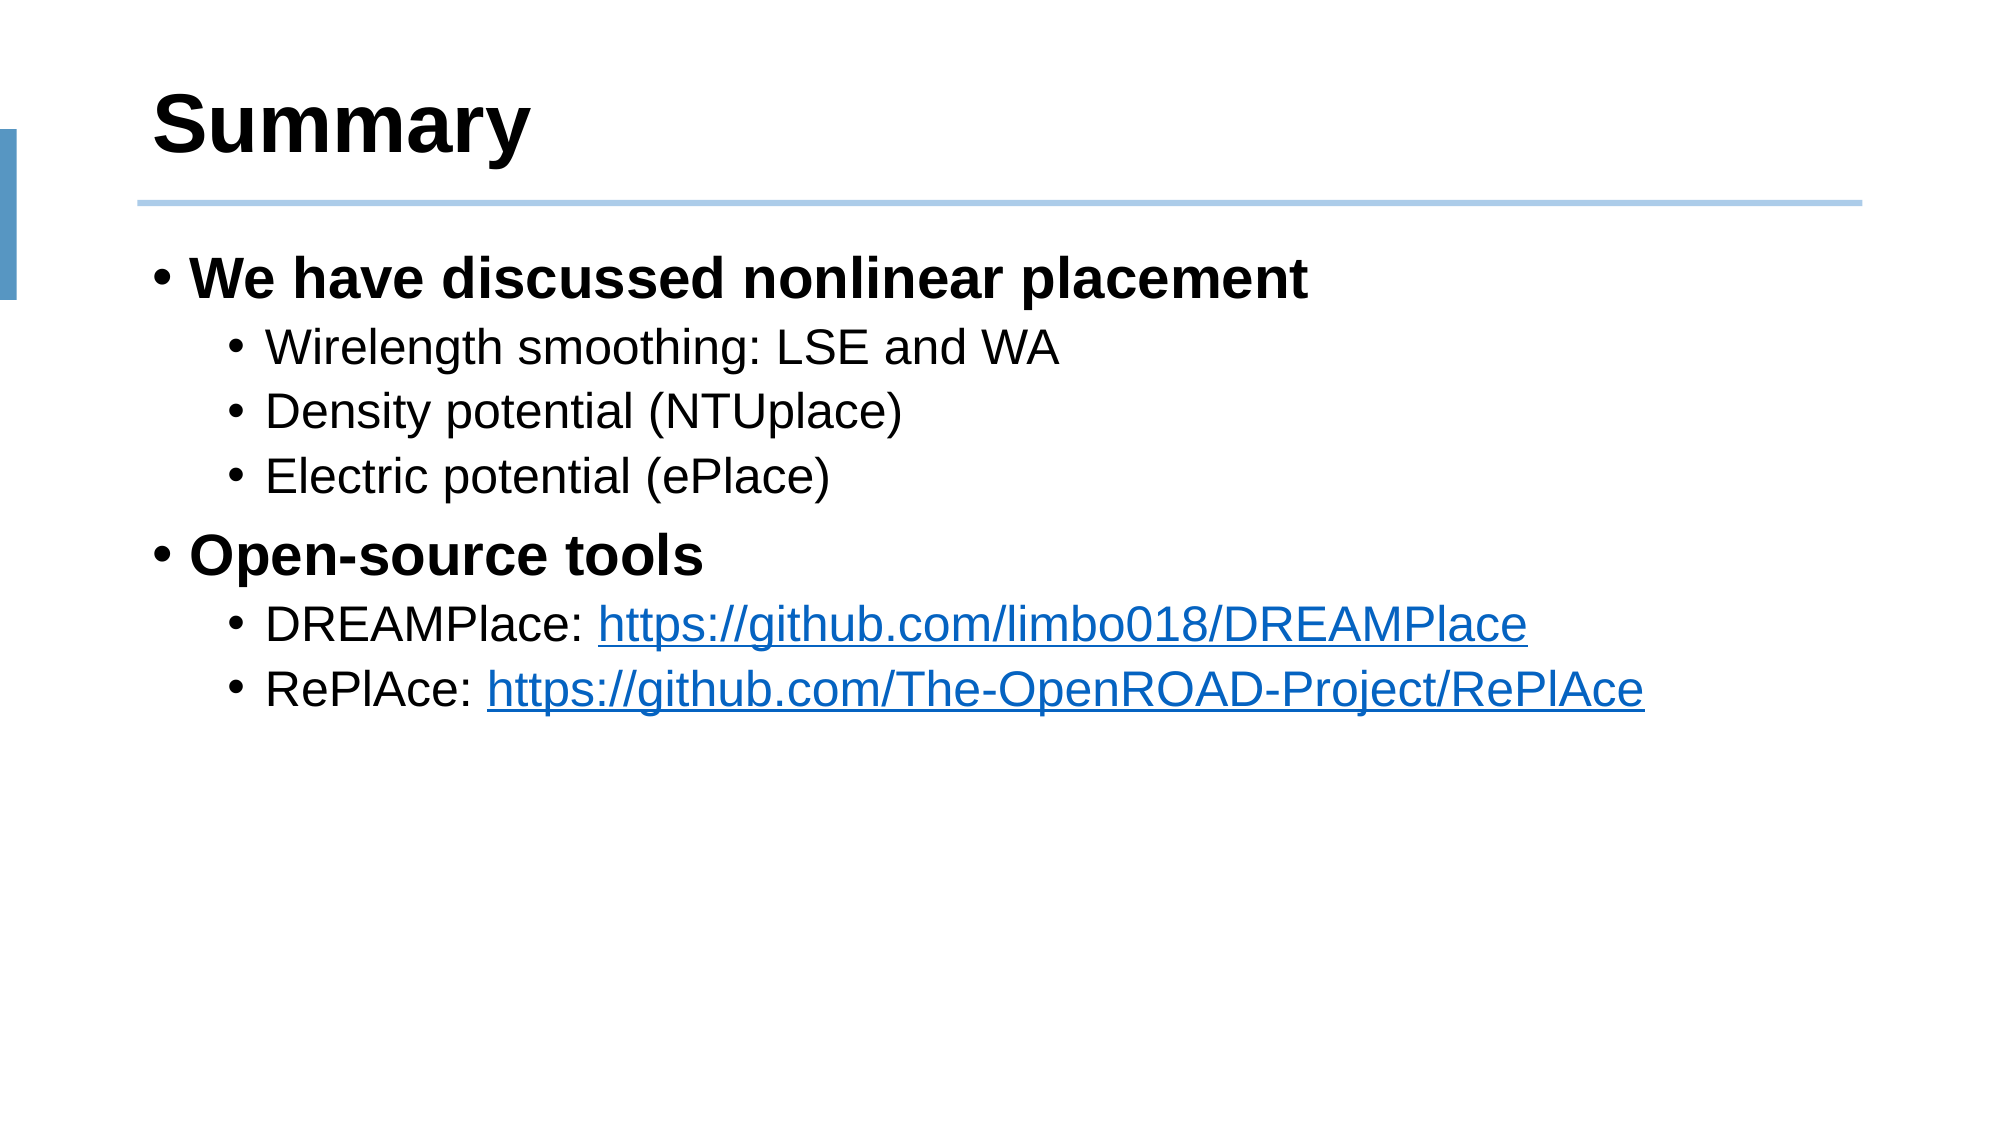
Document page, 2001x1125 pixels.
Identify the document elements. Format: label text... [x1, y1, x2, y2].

title Summary [137, 42, 1863, 208]
list We have discussed nonlinear placement Wirelength smoothing: LSE and WA Density potential (NTUplace) Electric potential (ePlace) Open-source tools DREAMPlace: https://github.com/limbo018/DREAMPlace RePlAce: https://github.com/The-OpenROAD-Project/RePlAce [137, 240, 1863, 1014]
